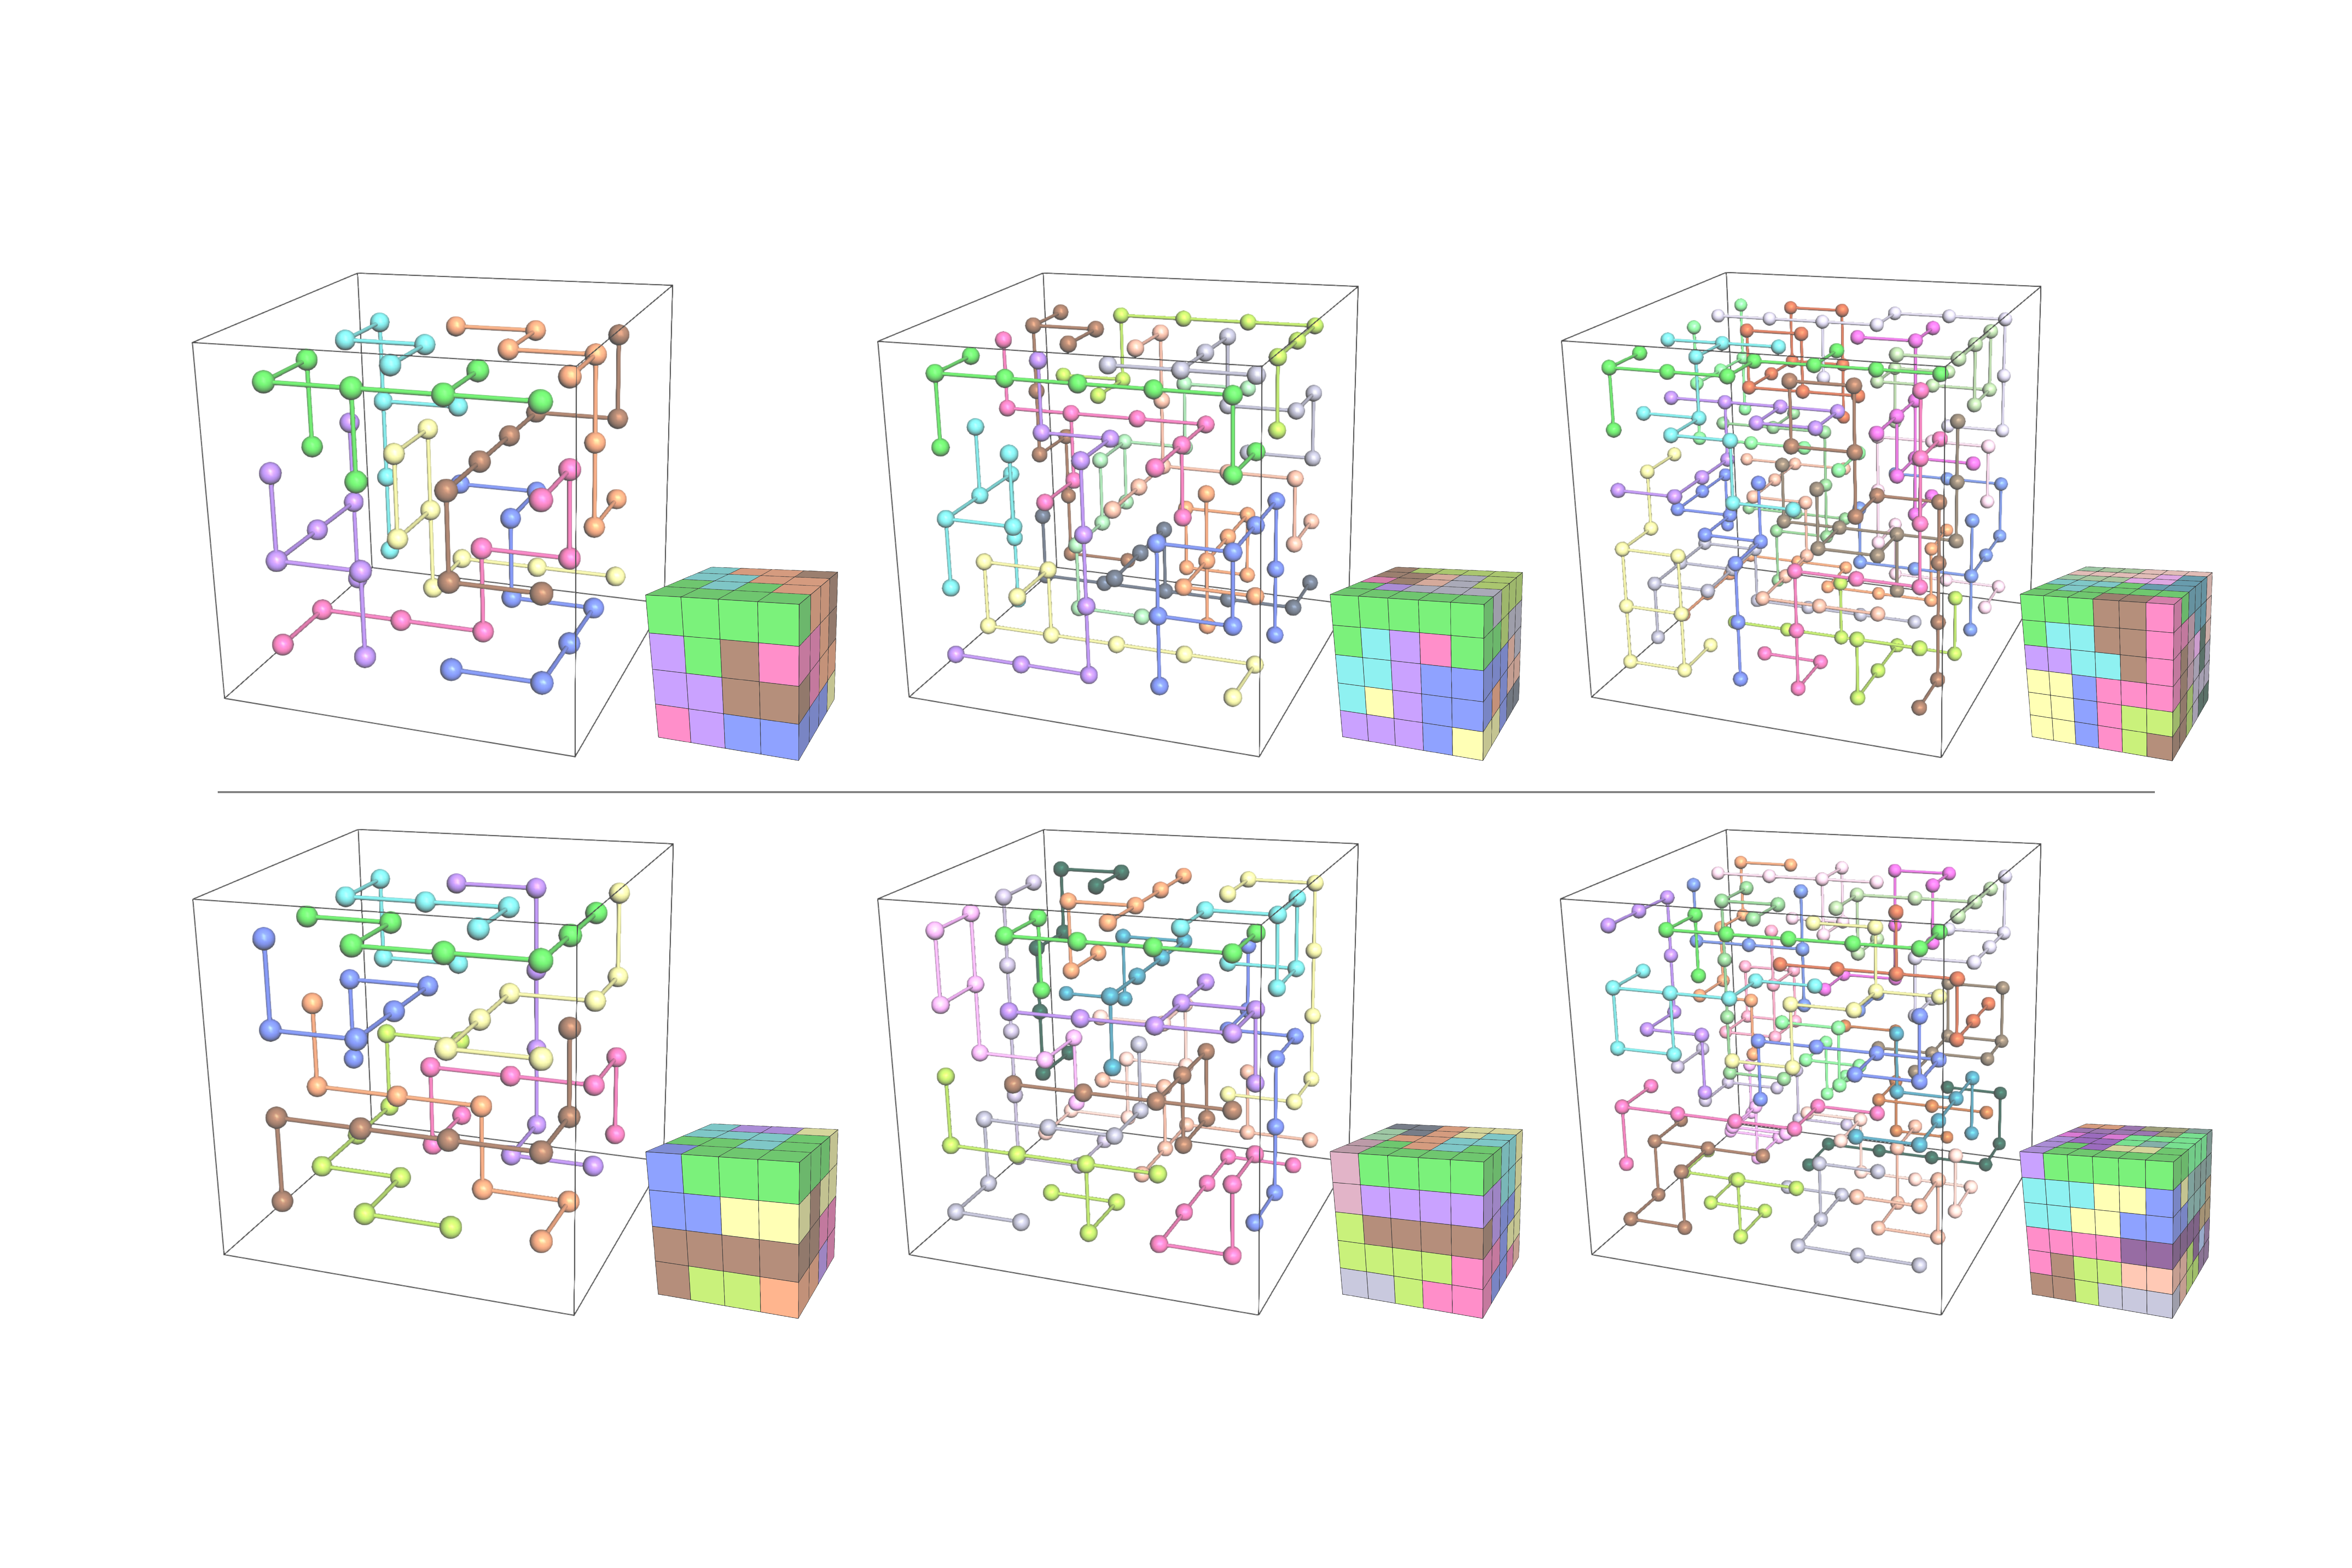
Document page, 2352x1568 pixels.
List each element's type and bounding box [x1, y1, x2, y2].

picture [1556, 825, 2214, 1320]
picture [1556, 268, 2214, 763]
picture [189, 825, 840, 1320]
picture [873, 825, 1525, 1320]
picture [189, 268, 840, 763]
picture [873, 268, 1525, 763]
